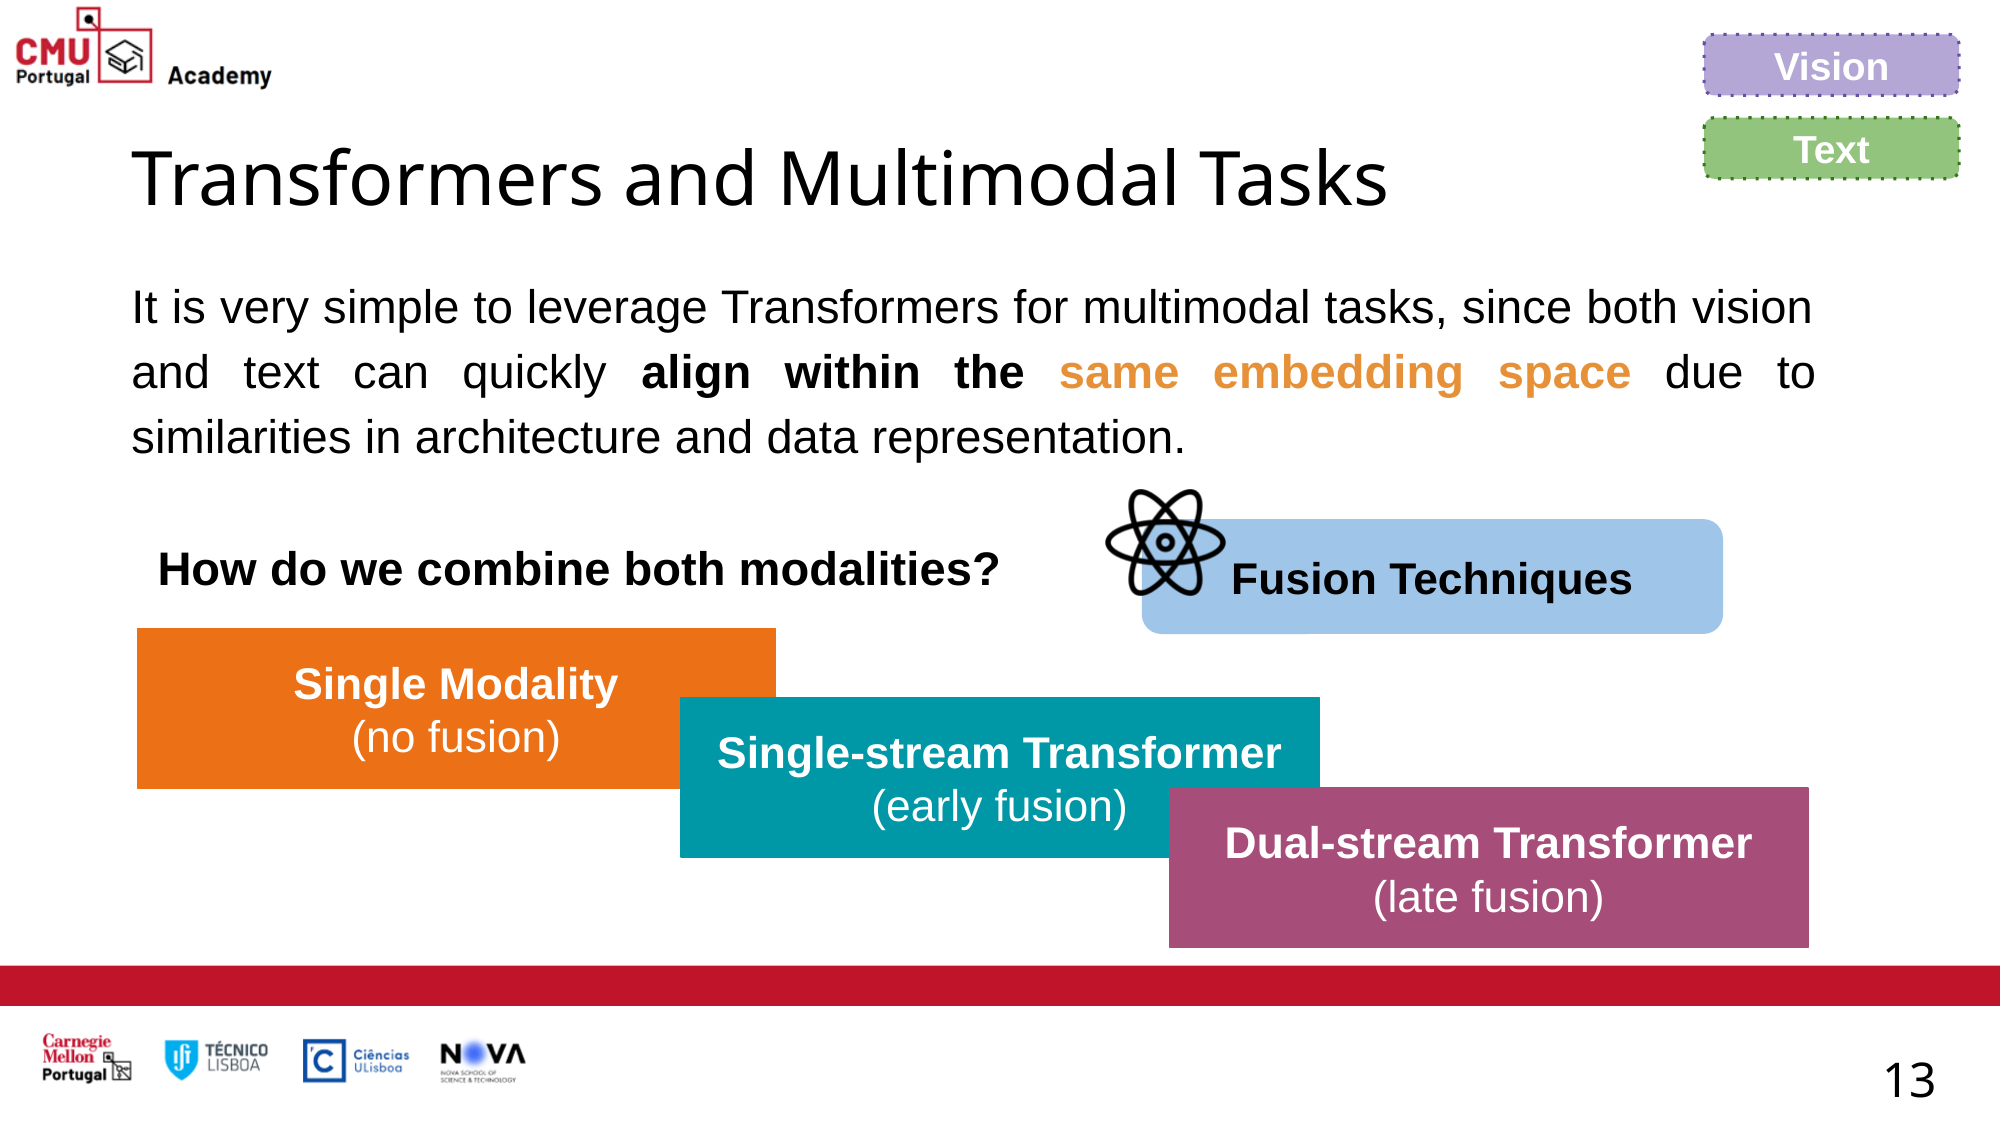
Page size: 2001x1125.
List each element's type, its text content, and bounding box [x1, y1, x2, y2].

picture [1096, 474, 1234, 611]
text_box Single Modality (no fusion) [137, 628, 776, 789]
text_box 13 [1830, 1042, 1953, 1103]
text_box Vision [1704, 34, 1960, 94]
text_box It is very simple to leverage Transformers for multimodal tasks, since both vision and text can quickly align within the same embedding space due to similarities in architecture and data representation. [111, 268, 1837, 510]
slide_number 13 [1853, 1019, 1974, 1106]
text_box How do we combine both modalities? [137, 509, 1109, 624]
picture [0, 1011, 583, 1110]
text_box Single-stream Transformer (early fusion) [681, 697, 1319, 857]
picture [5, 3, 275, 92]
text_box Fusion Techniques [1143, 519, 1723, 634]
text_box Transformers and Multimodal Tasks [111, 94, 1975, 268]
text_box Dual-stream Transformer (late fusion) [1170, 788, 1808, 948]
